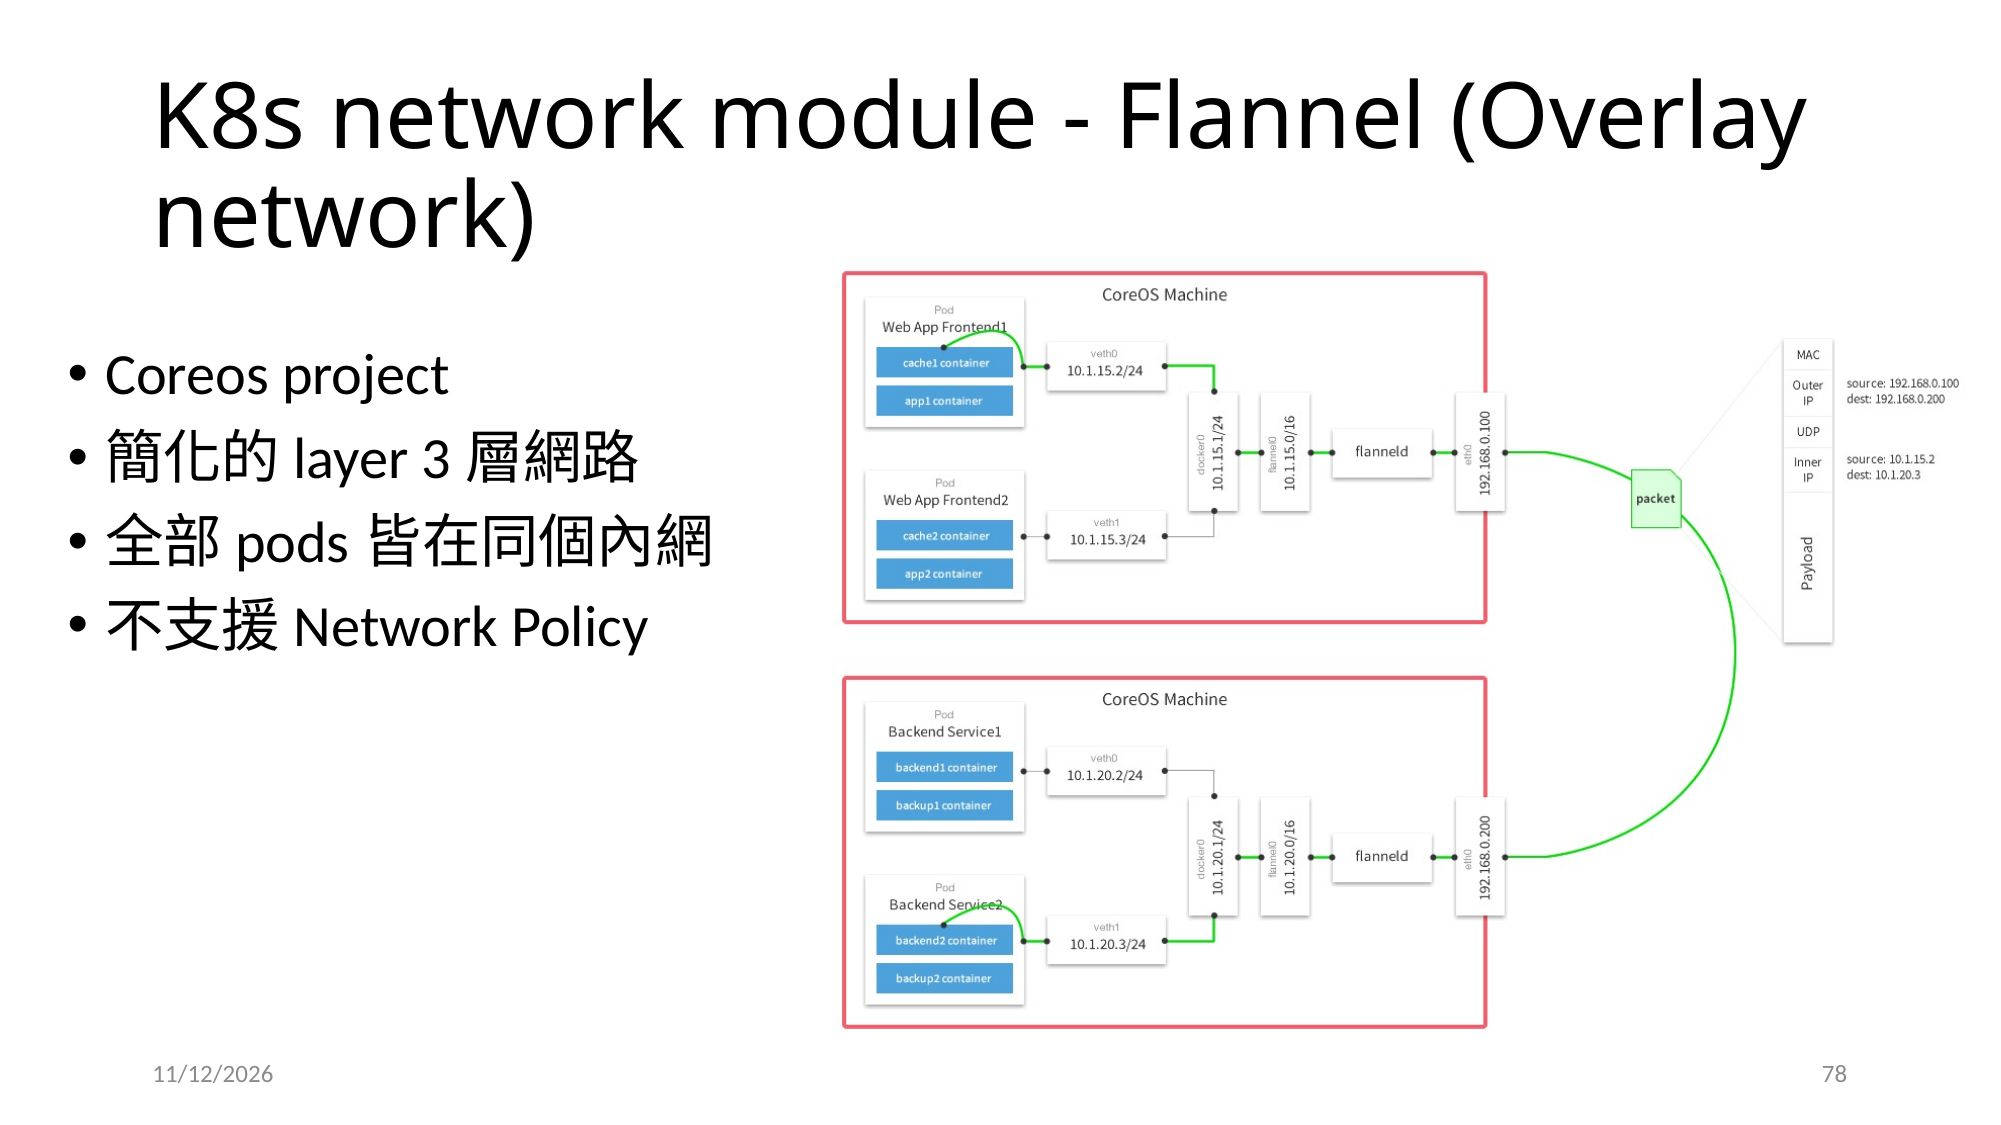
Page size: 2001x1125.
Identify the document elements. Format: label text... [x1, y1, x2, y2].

list Coreos project 簡化的layer 3層網路 全部pods皆在同個內網 不支援Network Policy [52, 336, 749, 1025]
title K8s network module - Flannel (Overlay network) [137, 59, 1863, 278]
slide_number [137, 1042, 588, 1103]
picture [832, 256, 1975, 1045]
slide_number 78 [1412, 1045, 1863, 1103]
